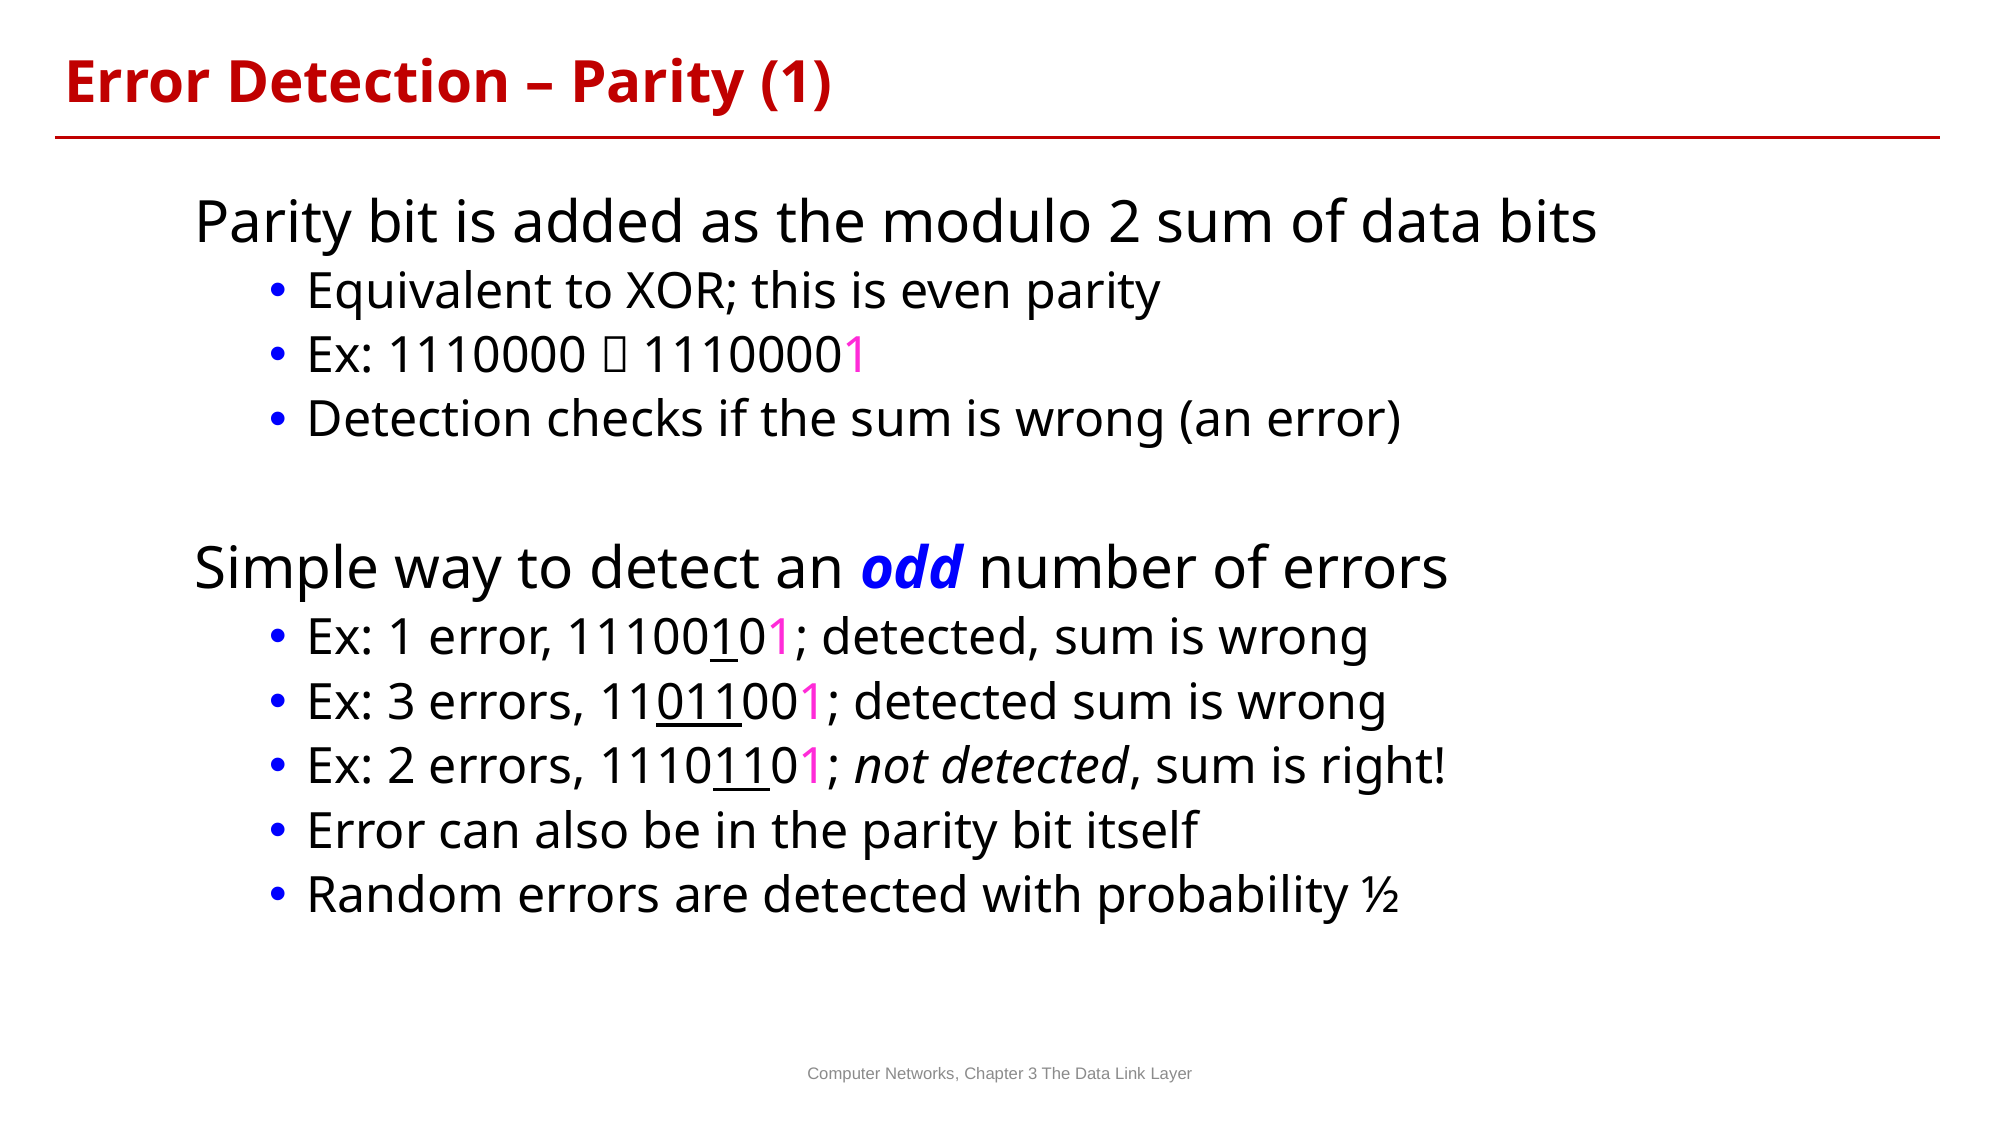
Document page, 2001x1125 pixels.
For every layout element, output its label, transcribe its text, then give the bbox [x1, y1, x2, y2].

footer Computer Networks, Chapter 3 The Data Link Layer [662, 1042, 1338, 1103]
text_box Error Detection – Parity (1) [49, 36, 1972, 122]
list Parity bit is added as the modulo 2 sum of data bits Equivalent to XOR; this is even parity Ex: 1110000  11100001 Detection checks if the sum is wrong (an error) Simple way to detect an odd number of errors Ex: 1 error, 11100101; detected, sum is wrong Ex: 3 errors, 11011001; detected sum is wrong Ex: 2 errors, 11101101; not detected, sum is right! Error can also be in the parity bit itself Random errors are detected with probability ½ [179, 184, 1821, 941]
